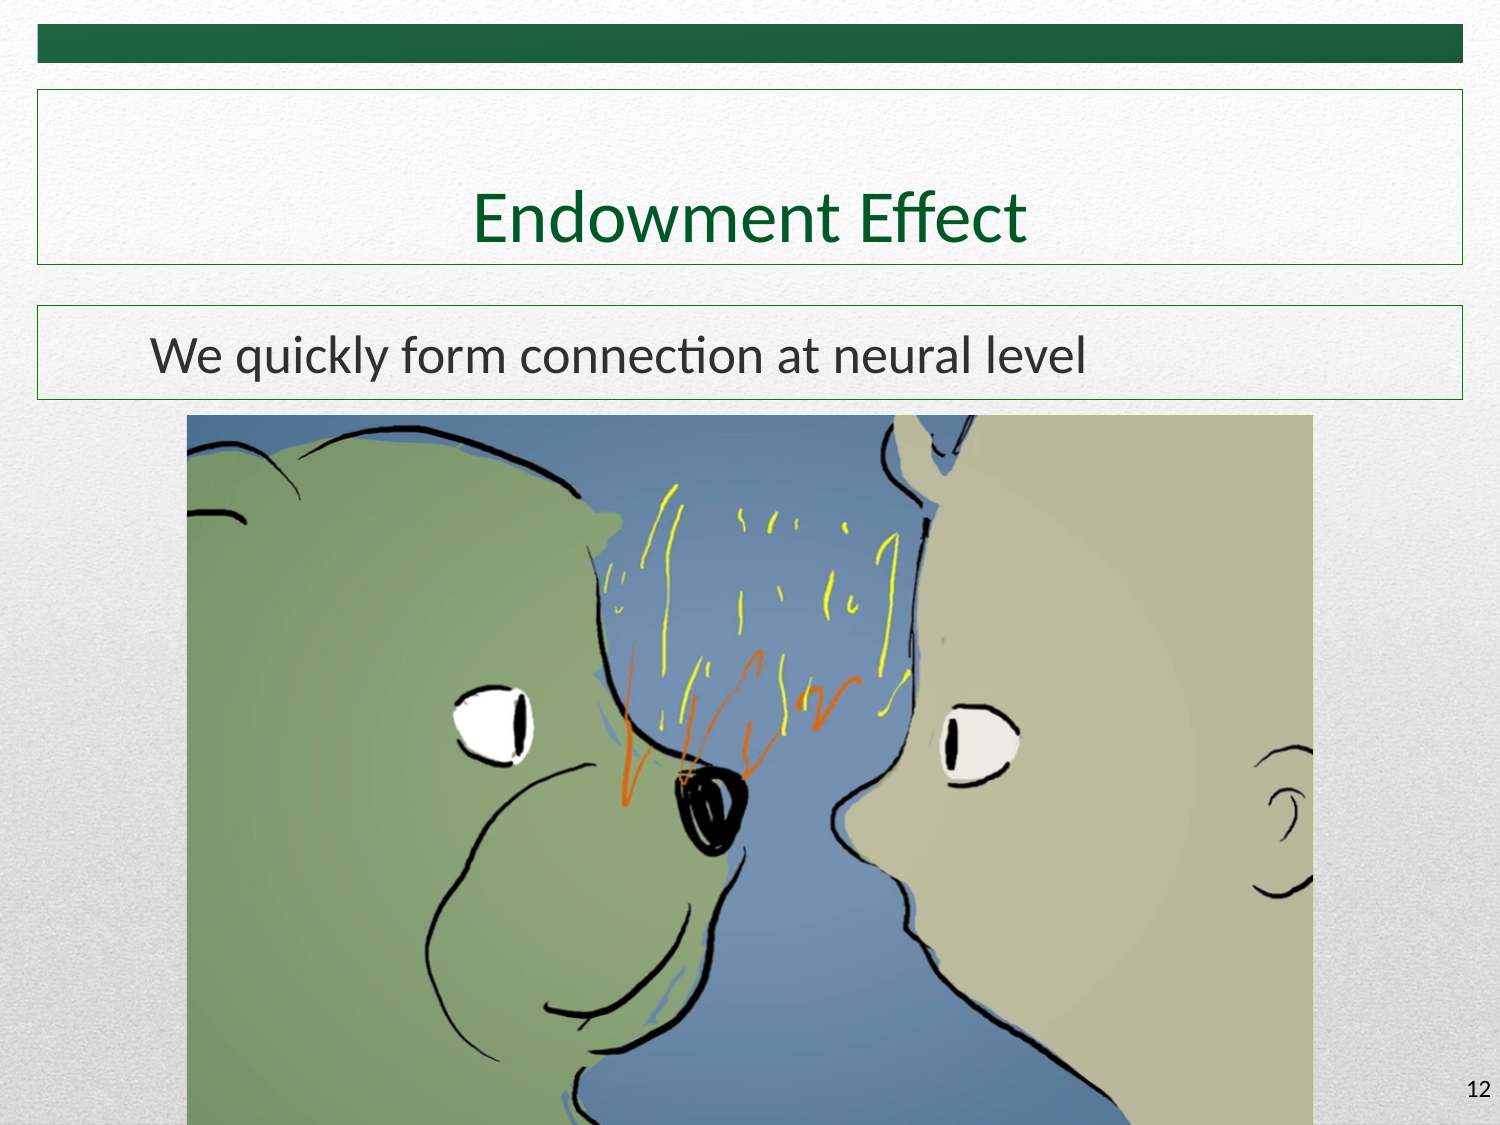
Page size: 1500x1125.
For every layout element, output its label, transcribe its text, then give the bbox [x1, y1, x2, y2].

picture [186, 414, 1314, 1125]
picture [37, 24, 1463, 63]
slide_number 12 [1381, 1065, 1500, 1125]
list We quickly form connection at neural level [37, 305, 1463, 400]
title Endowment Effect [37, 89, 1463, 265]
